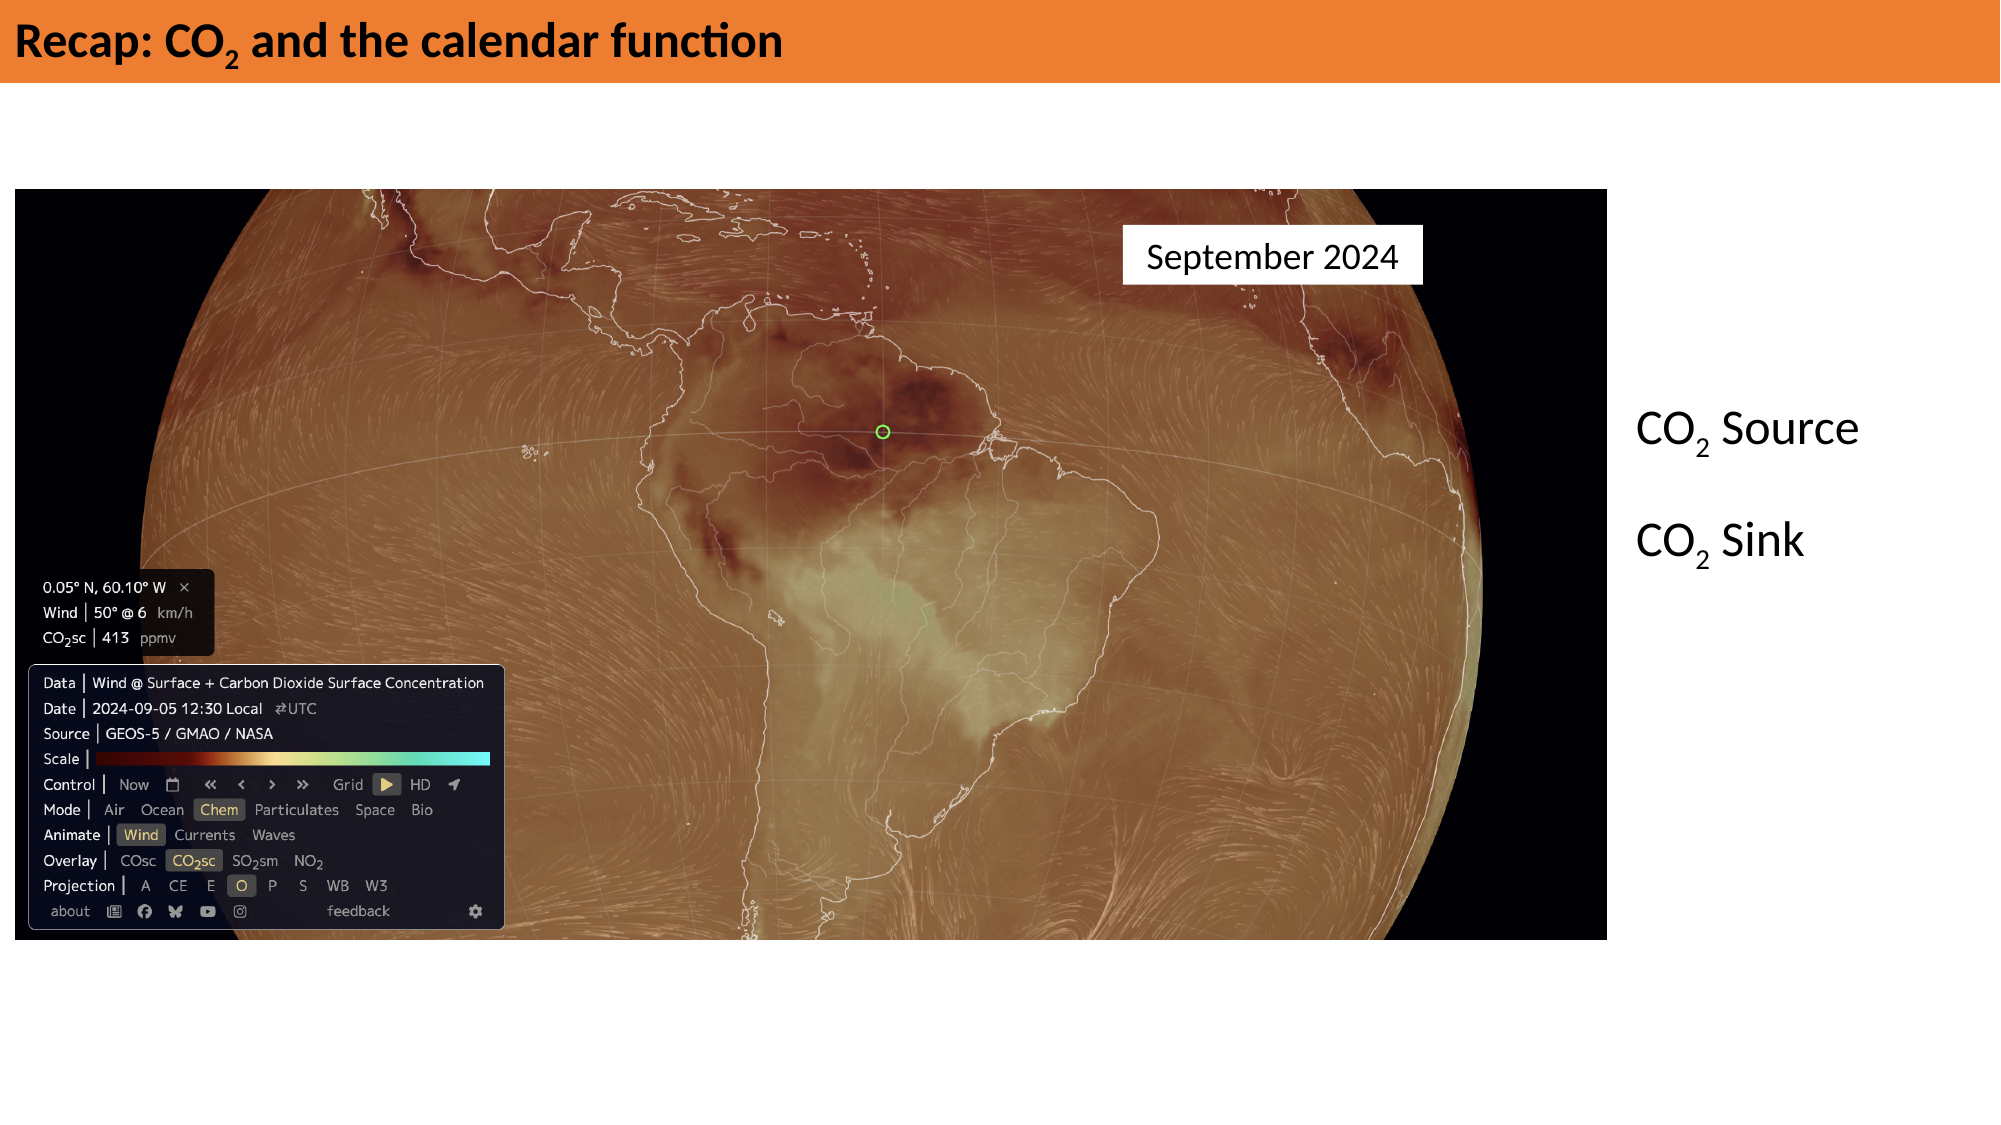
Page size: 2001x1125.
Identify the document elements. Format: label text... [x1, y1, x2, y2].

text_box Recap: CO2 and the calendar function [0, 0, 2000, 83]
picture [15, 189, 1607, 940]
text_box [1621, 387, 1889, 576]
